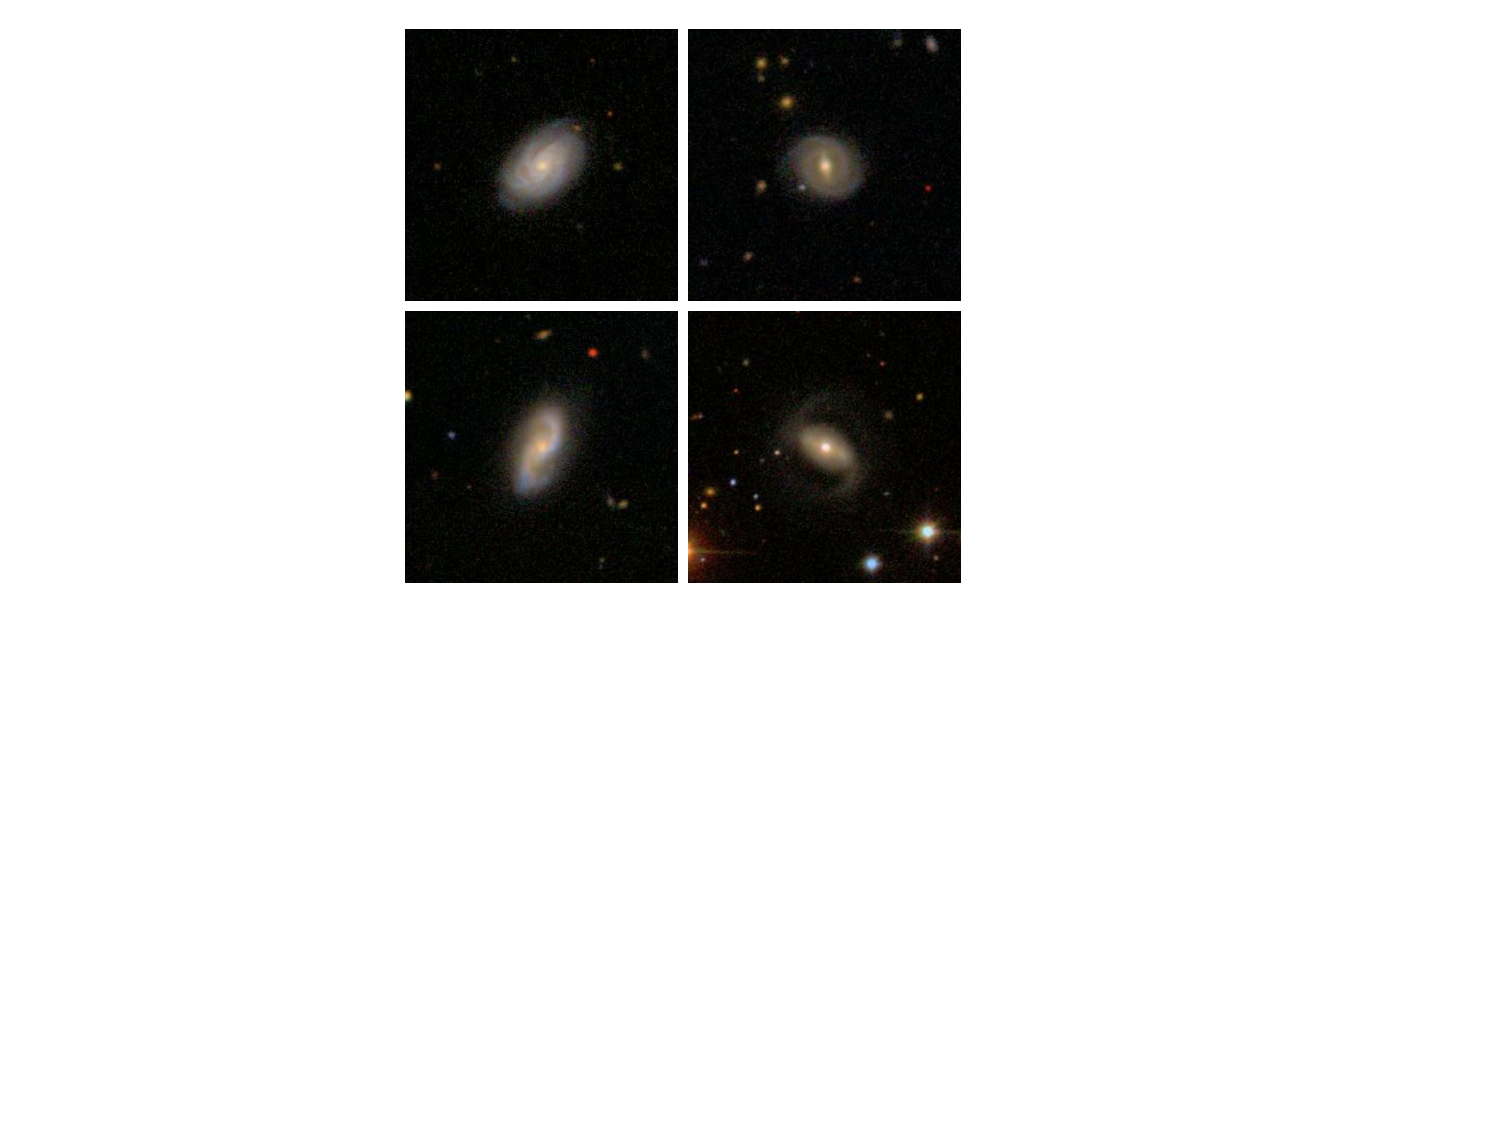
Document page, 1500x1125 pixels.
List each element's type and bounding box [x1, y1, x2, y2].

picture [688, 28, 961, 301]
picture [688, 310, 961, 583]
picture [405, 28, 678, 301]
picture [405, 310, 678, 583]
